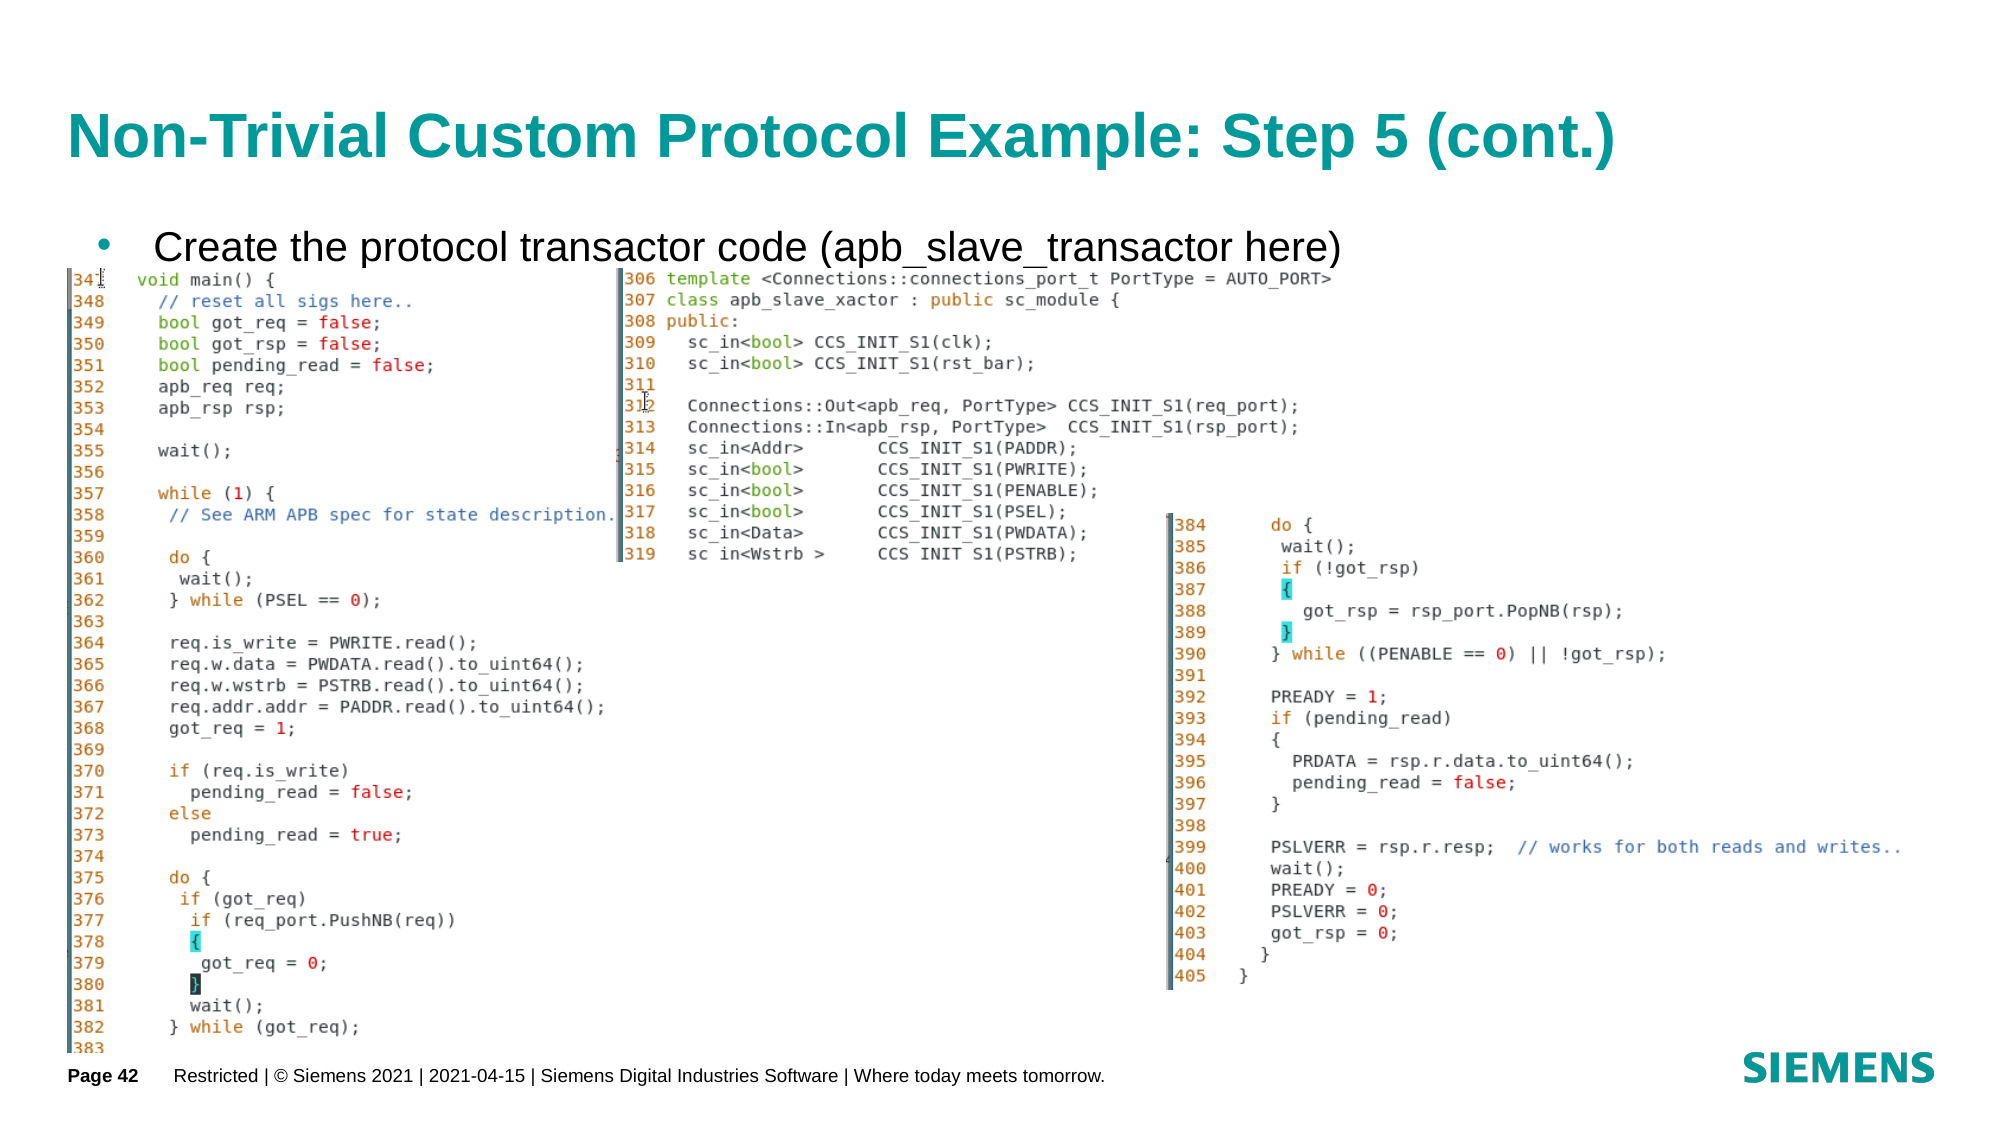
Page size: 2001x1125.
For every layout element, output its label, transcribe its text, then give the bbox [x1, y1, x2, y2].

picture [1744, 1052, 1934, 1083]
list Create the protocol transactor code (apb_slave_transactor here) [680, 563, 1924, 1012]
title Non-Trivial Custom Protocol Example: Step 5 (cont.) [67, 78, 1924, 173]
slide_number Page 42 [67, 1053, 174, 1125]
picture [67, 268, 1933, 1053]
list Create the protocol transactor code (apb_slave_transactor here) [67, 214, 1924, 513]
footer Restricted | © Siemens 2021 | 2021-04-15 | Siemens Digital Industries Software | Where today meets tomorrow. [174, 1035, 1686, 1125]
